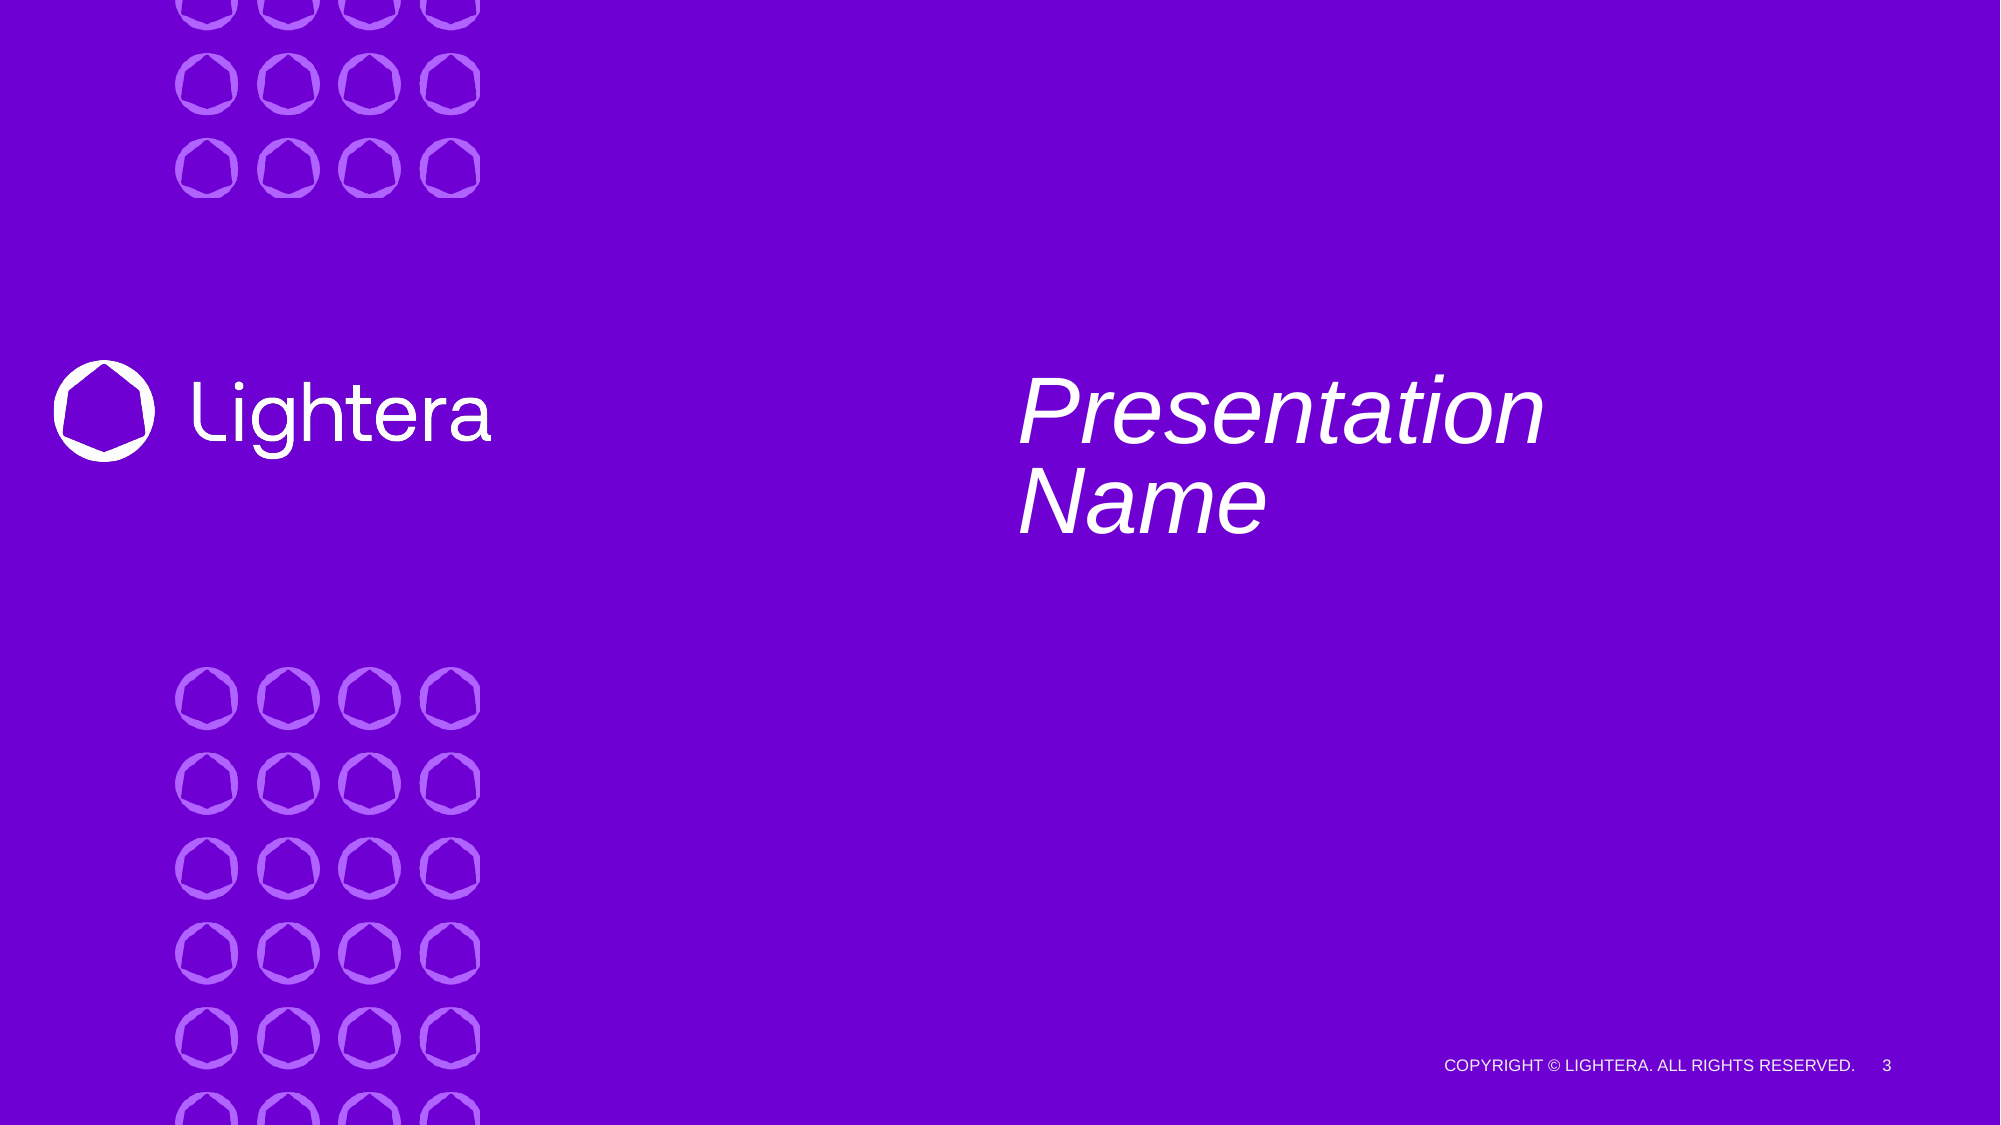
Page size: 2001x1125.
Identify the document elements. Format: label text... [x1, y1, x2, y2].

text_box Presentation Name [1017, 370, 1638, 552]
